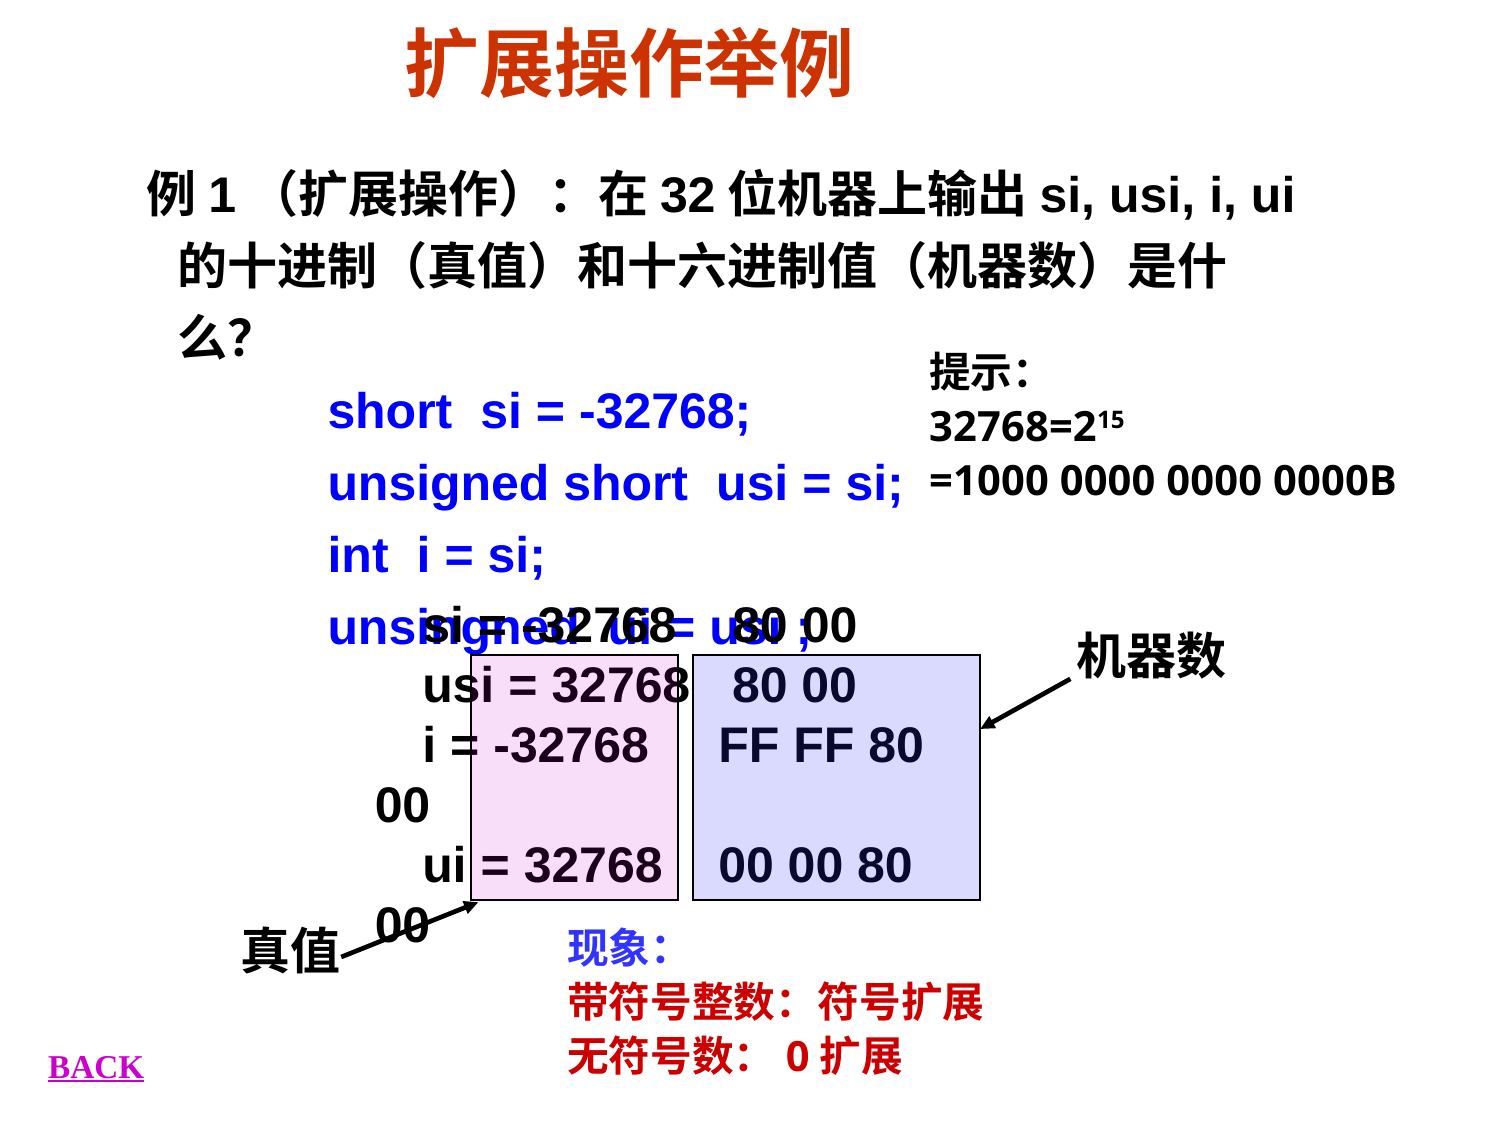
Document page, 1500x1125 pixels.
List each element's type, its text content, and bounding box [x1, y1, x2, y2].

text_box BACK [33, 1037, 338, 1093]
text_box 提示： 32768=215 =1000 0000 0000 0000B [914, 338, 1465, 512]
title 扩展操作举例 [130, 23, 1129, 146]
text_box 例1（扩展操作）：在32位机器上输出si, usi, i, ui的十进制（真值）和十六进制值（机器数）是什么？ short si = -32768; unsigned short usi = si; int i = si; unsingned ui = usi ; [54, 146, 1309, 659]
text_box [692, 616, 1329, 901]
text_box si = -32768 80 00 usi = 32768 80 00 i = -32768 FF FF 80 00 ui = 32768 00 00 80 00 [360, 645, 687, 901]
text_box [225, 654, 679, 988]
text_box 现象： 带符号整数：符号扩展 无符号数：0扩展 [552, 914, 1103, 1088]
